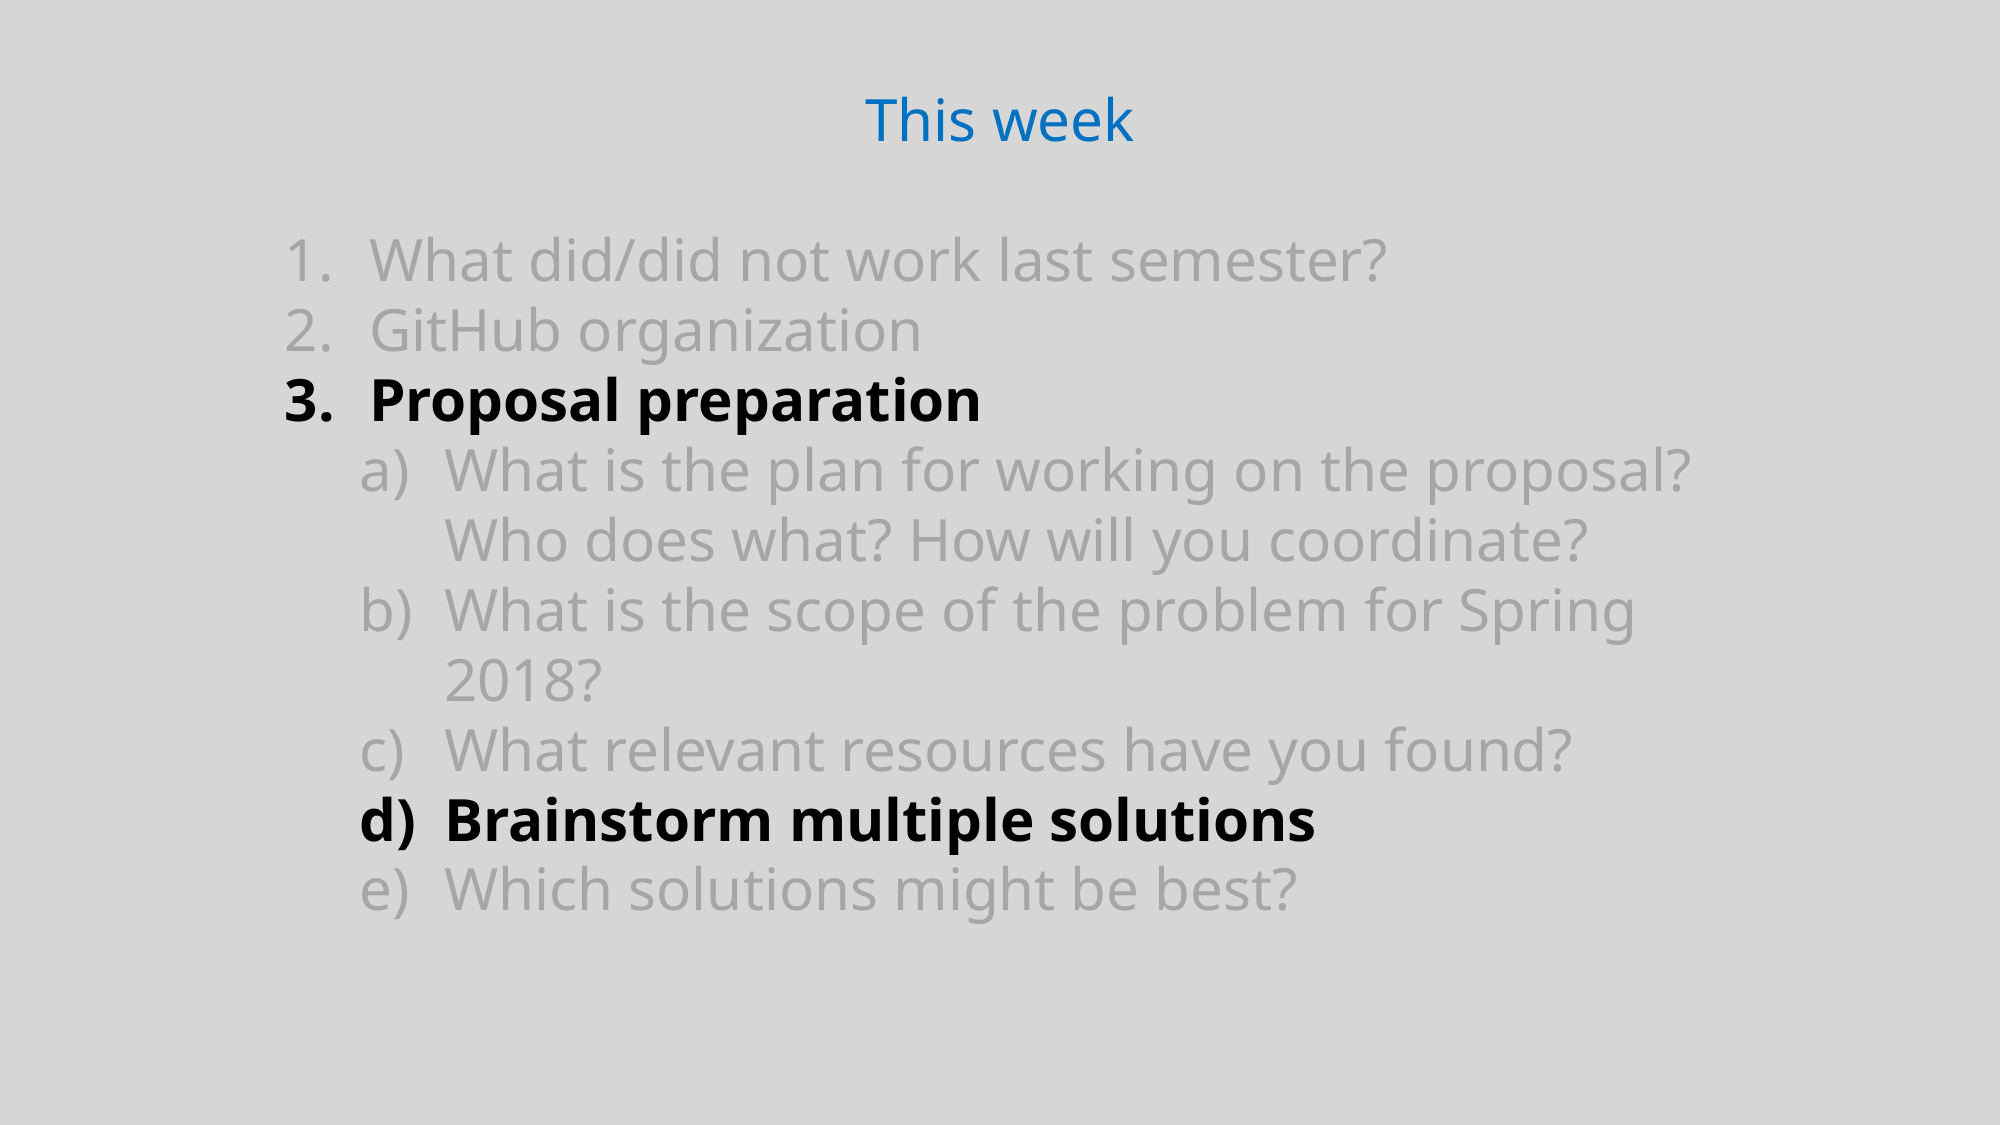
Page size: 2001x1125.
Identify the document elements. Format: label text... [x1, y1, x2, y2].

text_box This week What did/did not work last semester? GitHub organization Proposal preparation What is the plan for working on the proposal? Who does what? How will you coordinate? What is the scope of the problem for Spring 2018? What relevant resources have you found? Brainstorm multiple solutions Which solutions might be best? [270, 75, 1730, 930]
